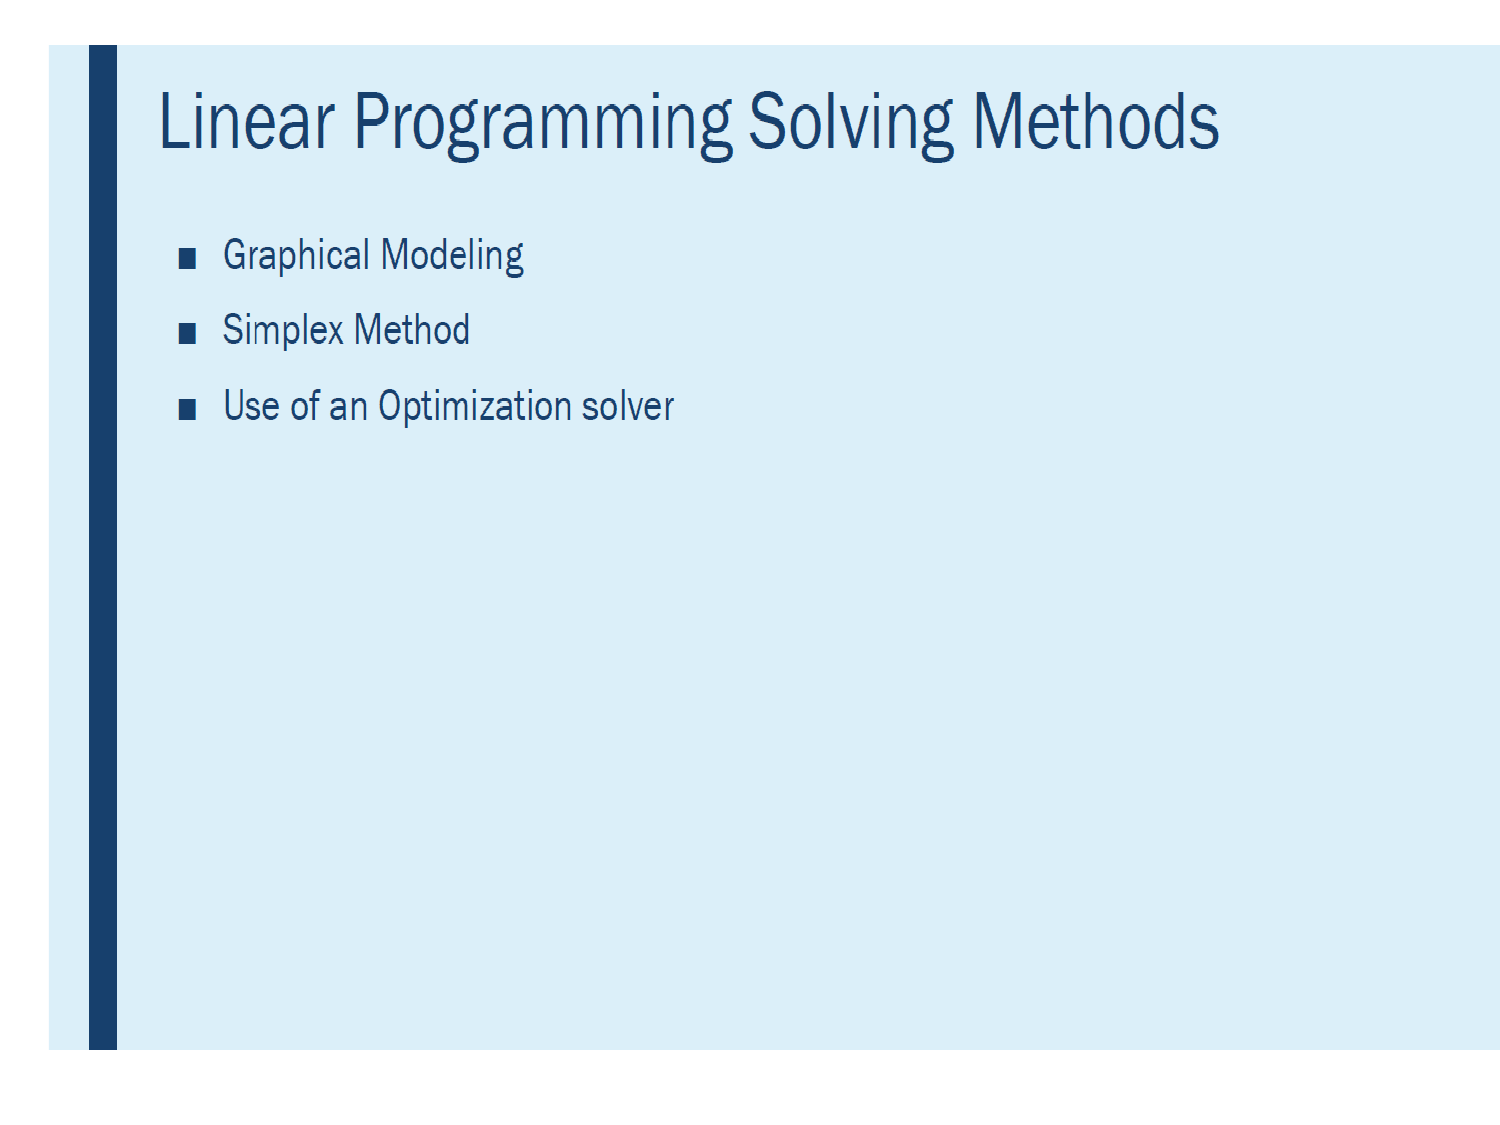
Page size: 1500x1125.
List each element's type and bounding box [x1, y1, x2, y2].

picture [48, 44, 1500, 1051]
